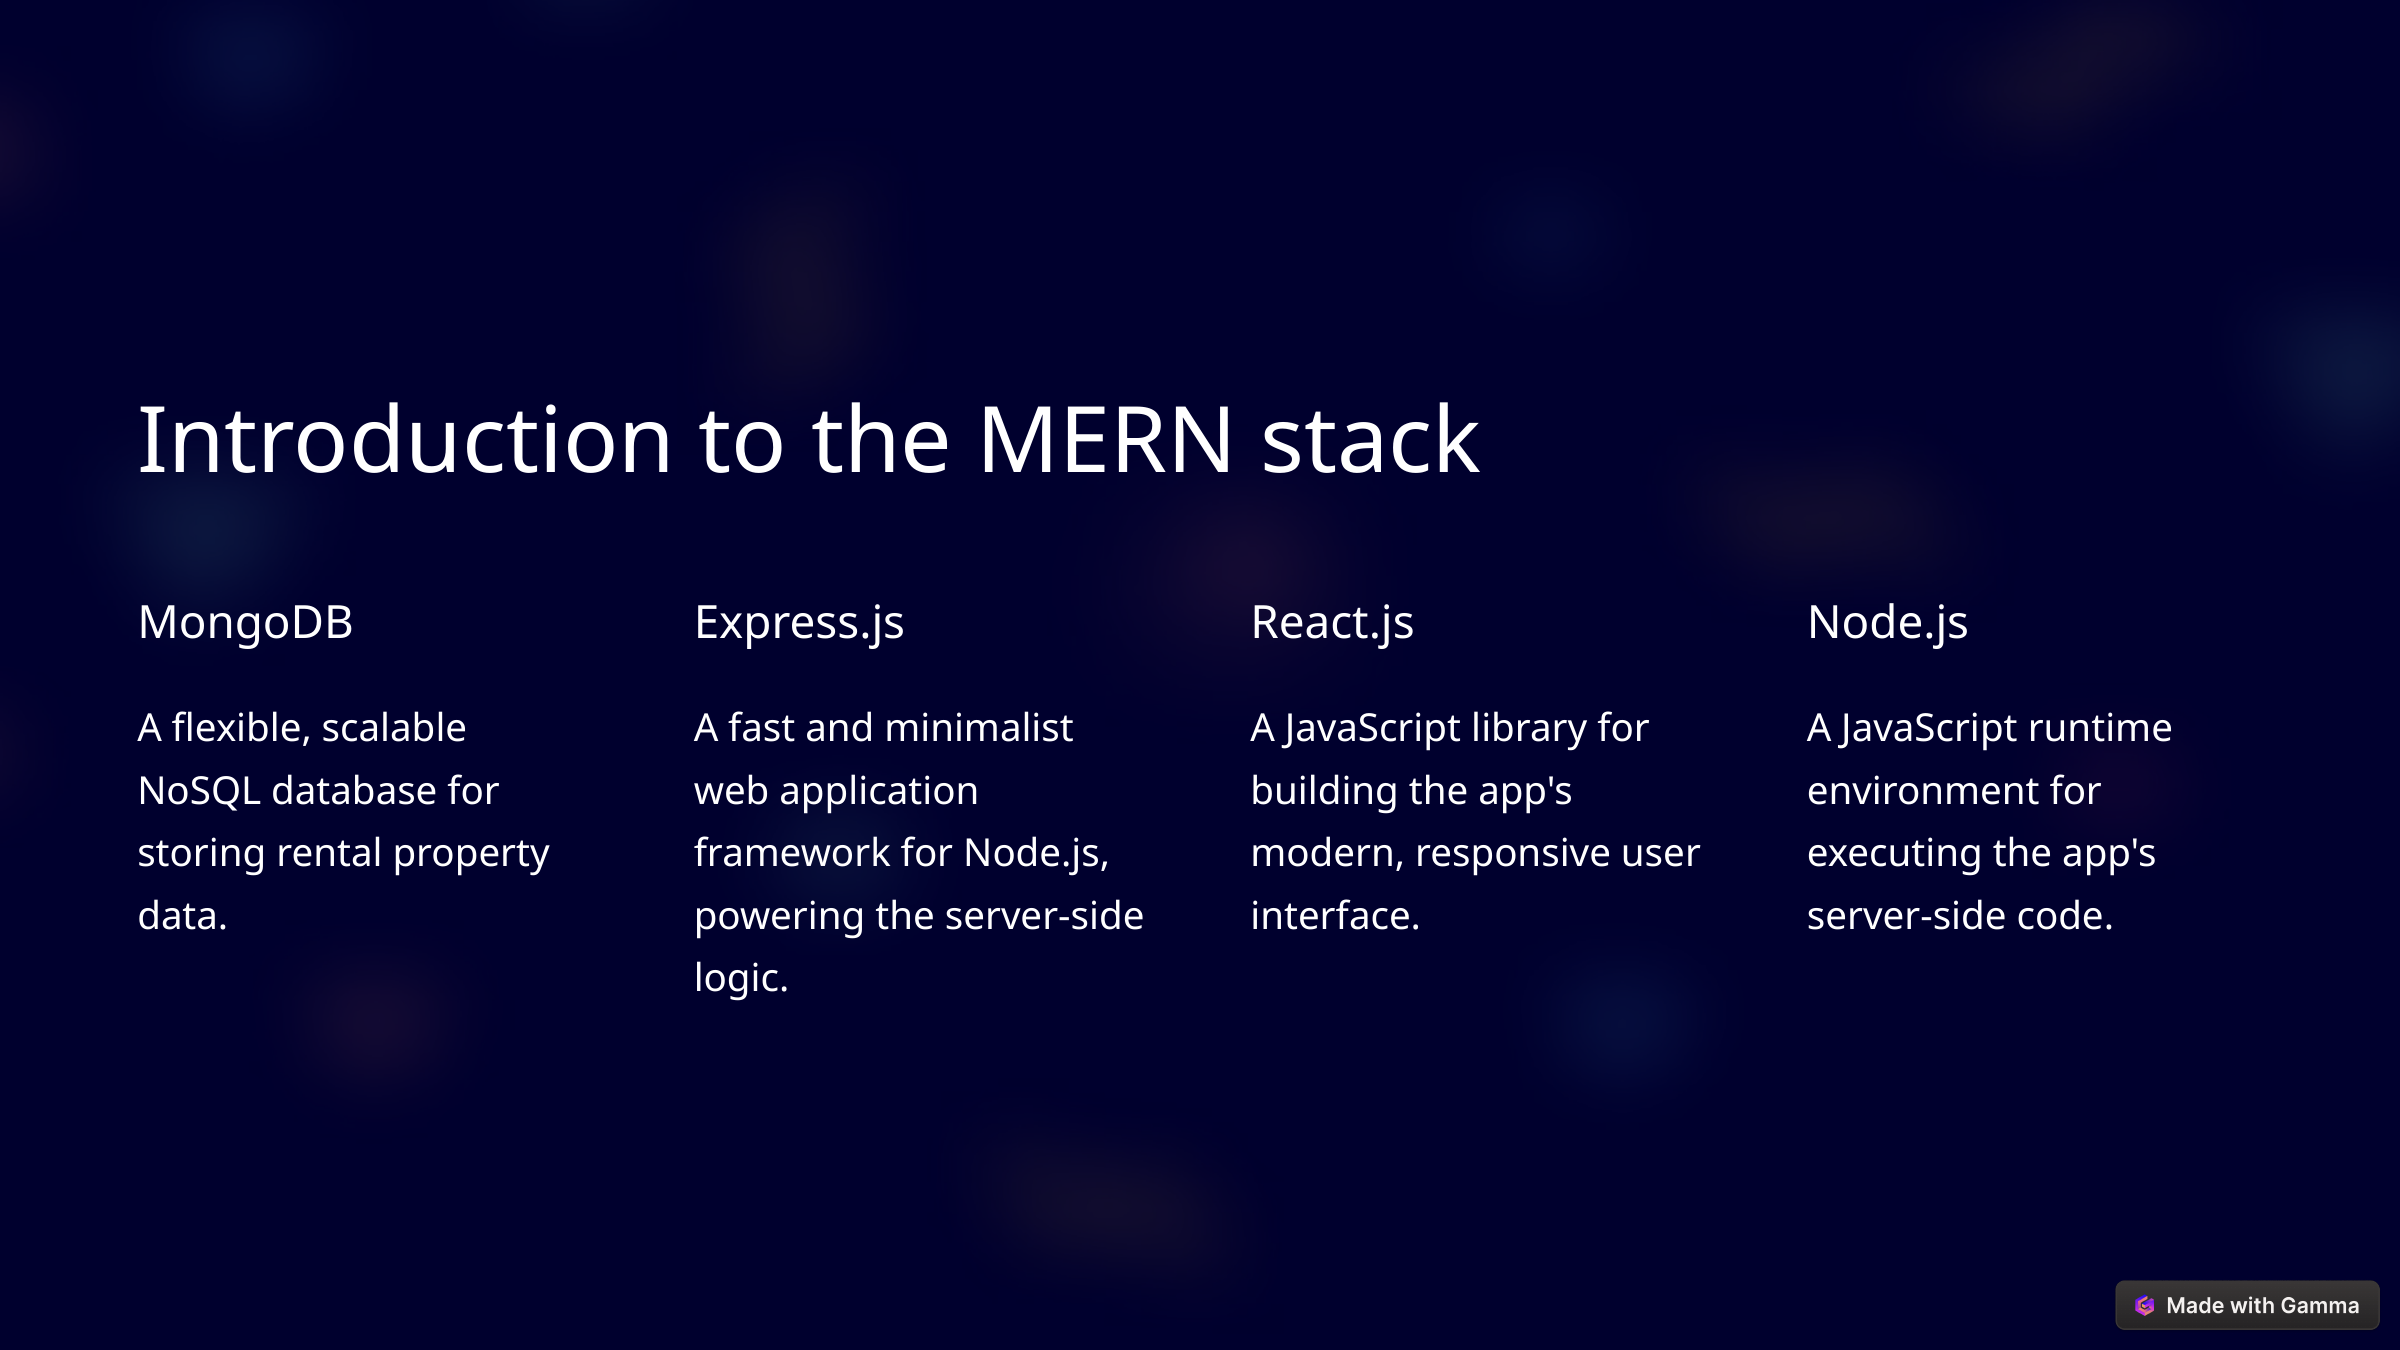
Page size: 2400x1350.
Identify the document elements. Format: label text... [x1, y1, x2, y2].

text_box Express.js [693, 589, 1154, 648]
text_box MongoDB [137, 589, 597, 648]
picture [2106, 1271, 2389, 1339]
text_box Introduction to the MERN stack [137, 376, 1452, 492]
text_box React.js [1250, 589, 1710, 648]
text_box A JavaScript runtime environment for executing the app's server-side code. [1806, 686, 2267, 876]
text_box A flexible, scalable NoSQL database for storing rental property data. [137, 686, 597, 876]
text_box A fast and minimalist web application framework for Node.js, powering the server-side logic. [693, 686, 1154, 939]
text_box A JavaScript library for building the app's modern, responsive user interface. [1250, 686, 1710, 876]
text_box Node.js [1806, 589, 2267, 648]
